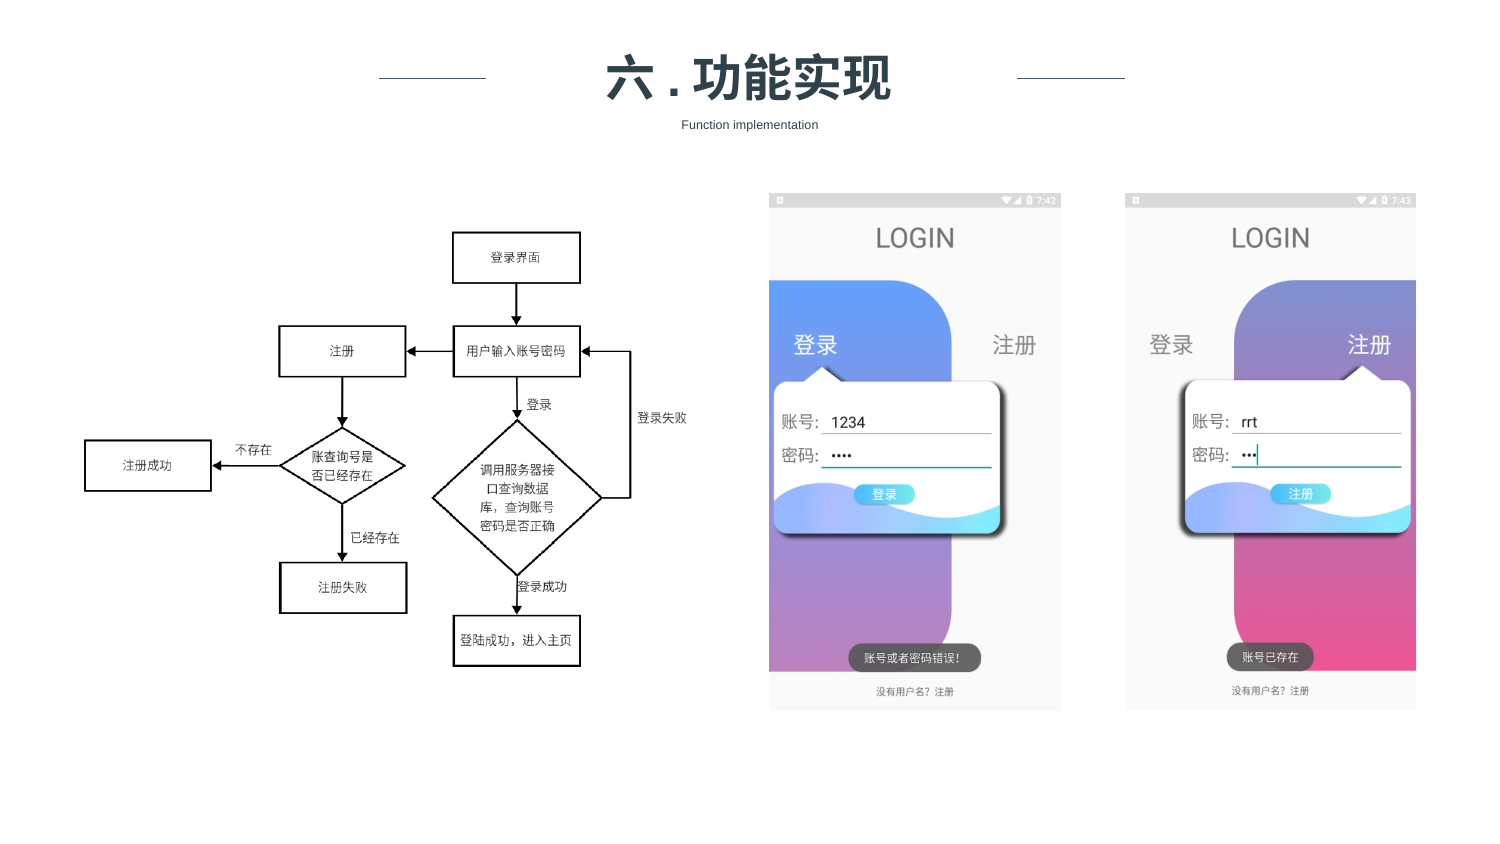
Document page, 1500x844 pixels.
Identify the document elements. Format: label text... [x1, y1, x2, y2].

picture [49, 209, 706, 696]
picture [1124, 193, 1417, 711]
text_box 六.功能实现 [517, 39, 981, 78]
text_box Function implementation [650, 114, 850, 140]
text_box 六.功能实现 [517, 79, 981, 114]
picture [769, 193, 1061, 712]
